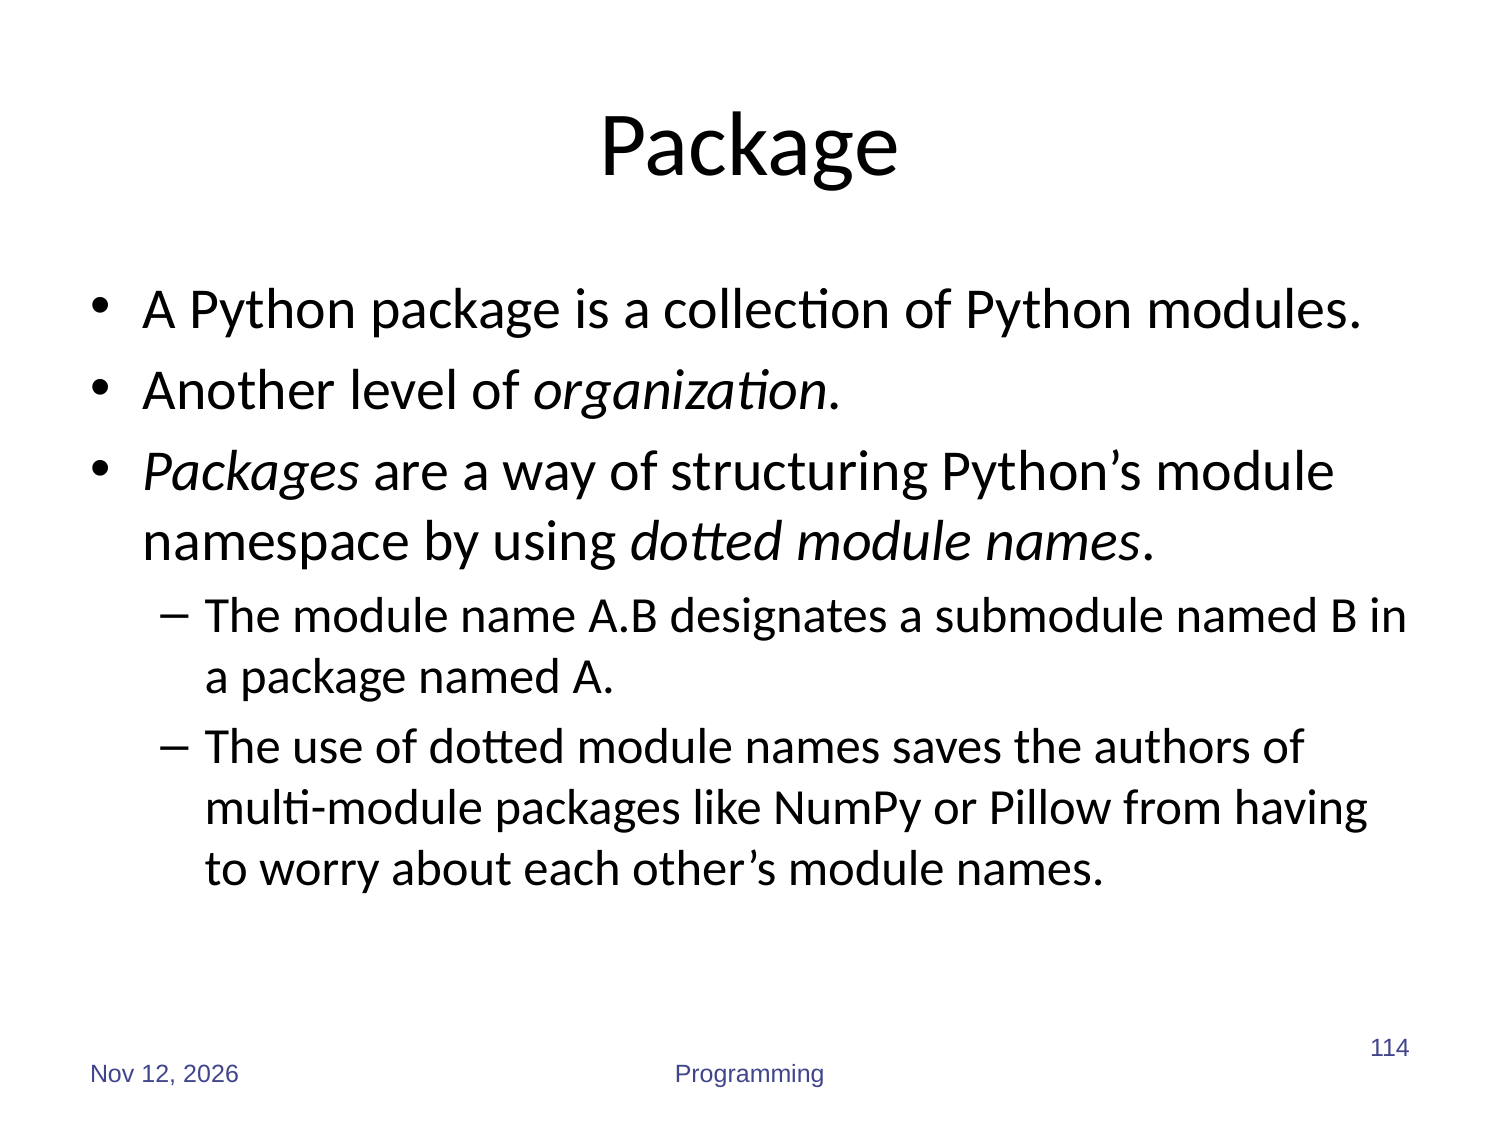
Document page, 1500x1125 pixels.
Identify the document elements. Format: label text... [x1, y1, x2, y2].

title Package [75, 45, 1425, 233]
slide_number 114 [1074, 1016, 1425, 1077]
footer Programming [512, 1042, 988, 1103]
list A Python package is a collection of Python modules. Another level of organization. Packages are a way of structuring Python’s module namespace by using dotted module names. The module name A.B designates a submodule named B in a package named A. The use of dotted module names saves the authors of multi-module packages like NumPy or Pillow from having to worry about each other’s module names. [75, 262, 1425, 1005]
slide_number Dec-23 [75, 1042, 425, 1103]
